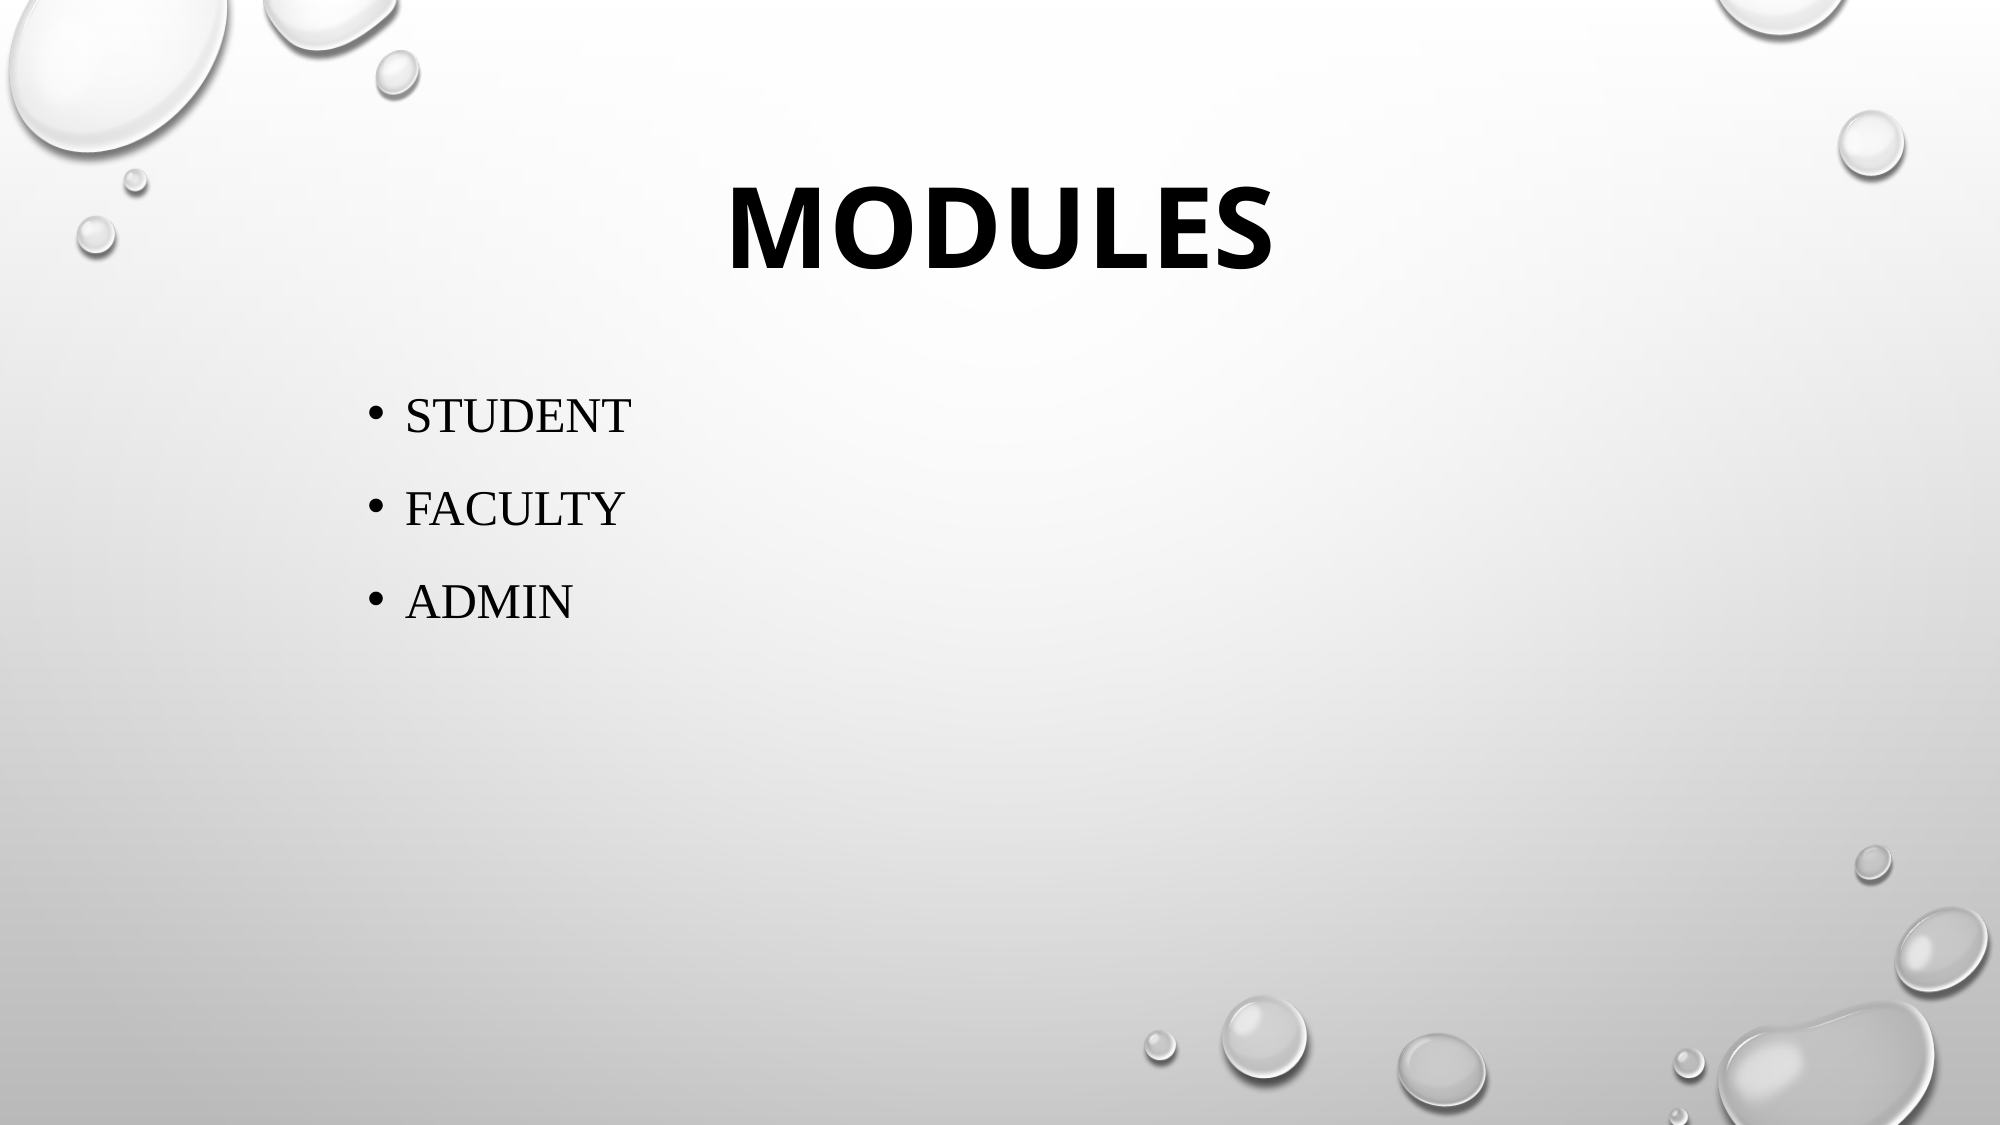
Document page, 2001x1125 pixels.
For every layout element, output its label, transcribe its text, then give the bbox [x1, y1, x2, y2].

title modules [149, 101, 1851, 364]
picture [0, 0, 2000, 1125]
list Student Faculty Admin [352, 363, 1681, 925]
